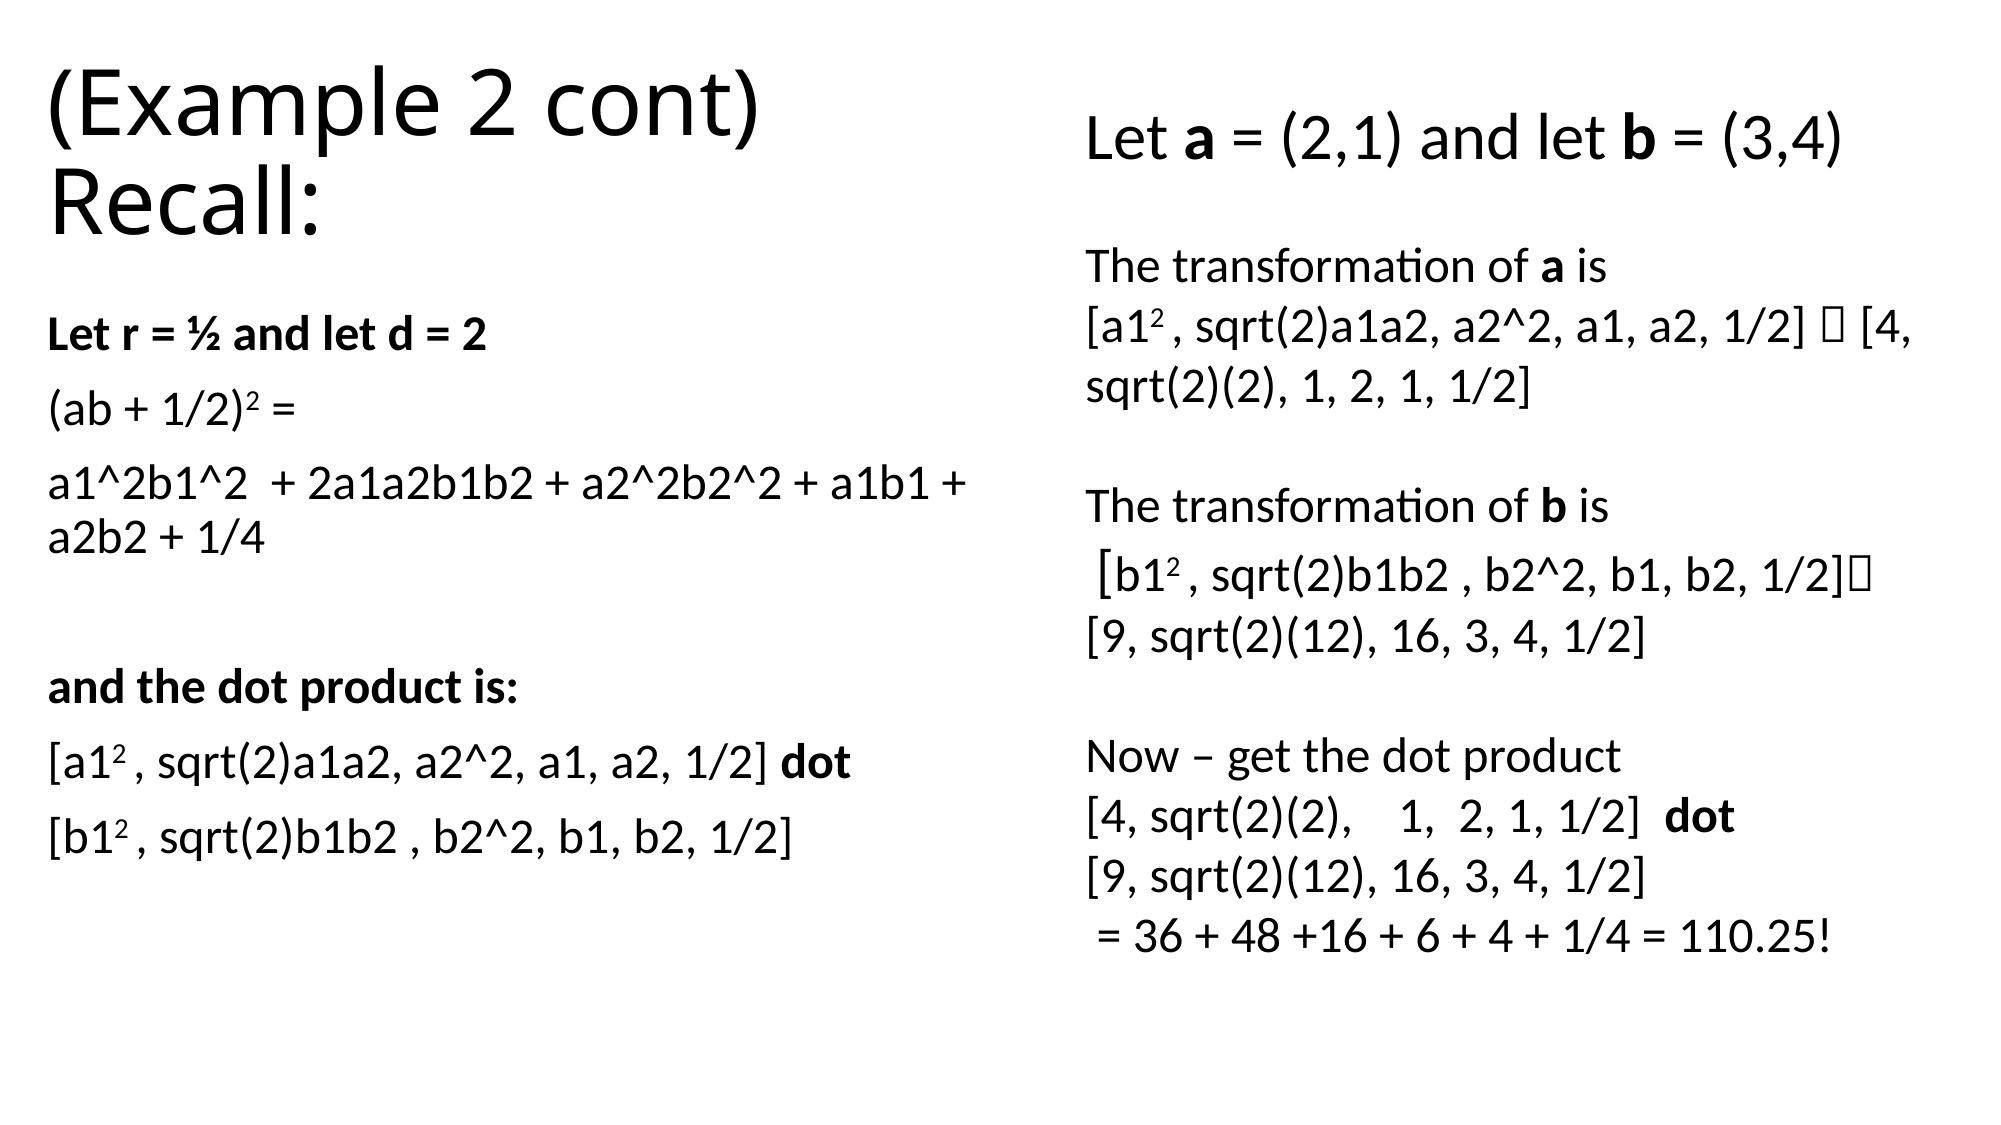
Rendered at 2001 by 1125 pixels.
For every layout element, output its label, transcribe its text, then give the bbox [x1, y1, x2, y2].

list Let r = ½ and let d = 2 (ab + 1/2)2 = a1^2b1^2 + 2a1a2b1b2 + a2^2b2^2 + a1b1 + a2b2 + 1/4 and the dot product is: [a12 , sqrt(2)a1a2, a2^2, a1, a2, 1/2] dot [b12 , sqrt(2)b1b2 , b2^2, b1, b2, 1/2] [32, 299, 1024, 1014]
title (Example 2 cont) Recall: [32, 46, 913, 265]
text_box Let a = (2,1) and let b = (3,4) The transformation of a is [a12 , sqrt(2)a1a2, a2^2, a1, a2, 1/2]  [4, sqrt(2)(2), 1, 2, 1, 1/2] The transformation of b is [b12 , sqrt(2)b1b2 , b2^2, b1, b2, 1/2] [9, sqrt(2)(12), 16, 3, 4, 1/2] Now – get the dot product [4, sqrt(2)(2), 1, 2, 1, 1/2] dot [9, sqrt(2)(12), 16, 3, 4, 1/2] = 36 + 48 +16 + 6 + 4 + 1/4 = 110.25! [1070, 85, 1940, 1090]
